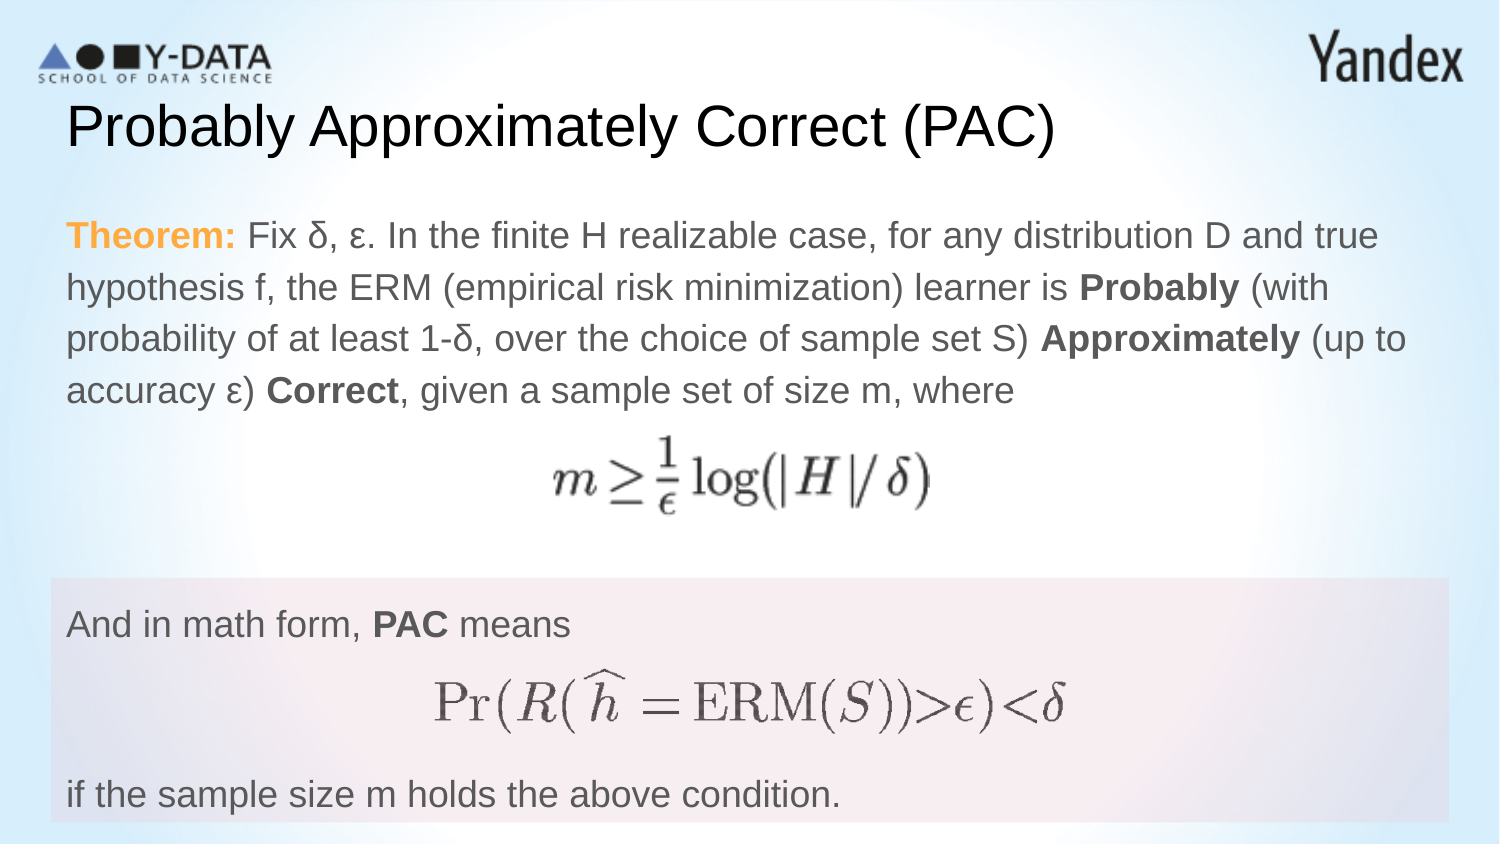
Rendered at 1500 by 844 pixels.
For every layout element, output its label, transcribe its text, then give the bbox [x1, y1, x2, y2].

title Probably Approximately Correct (PAC) [51, 72, 1449, 167]
picture [0, 0, 1500, 844]
list And in math form, PAC means if the sample size m holds the above condition. [51, 577, 1449, 823]
list Theorem: Fix δ, ε. In the finite H realizable case, for any distribution D and true hypothesis f, the ERM (empirical risk minimization) learner is Probably (with probability of at least 1-δ, over the choice of sample set S) Approximately (up to accuracy ε) Correct, given a sample set of size m, where [51, 189, 1449, 577]
